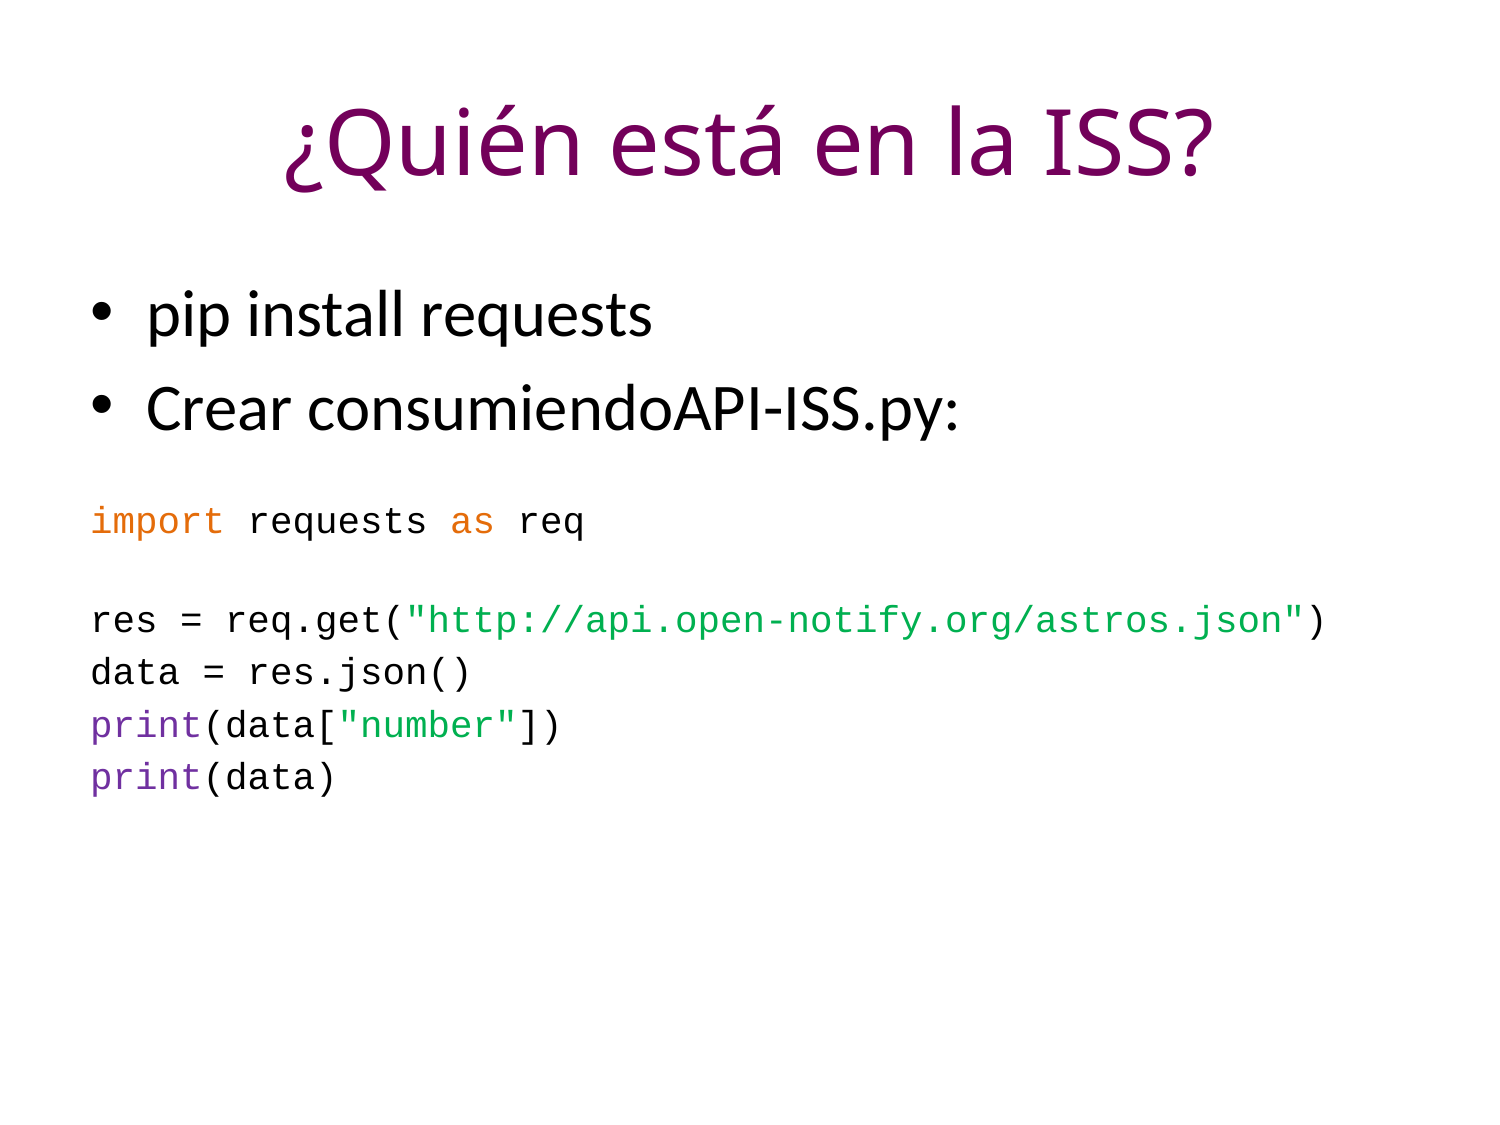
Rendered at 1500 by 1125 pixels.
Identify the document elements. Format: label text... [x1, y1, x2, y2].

title ¿Quién está en la ISS? [75, 45, 1425, 233]
list pip install requests Crear consumiendoAPI-ISS.py: import requests as req res = req.get("http://api.open-notify.org/astros.json") data = res.json() print(data["number"]) print(data) [75, 262, 1425, 1005]
